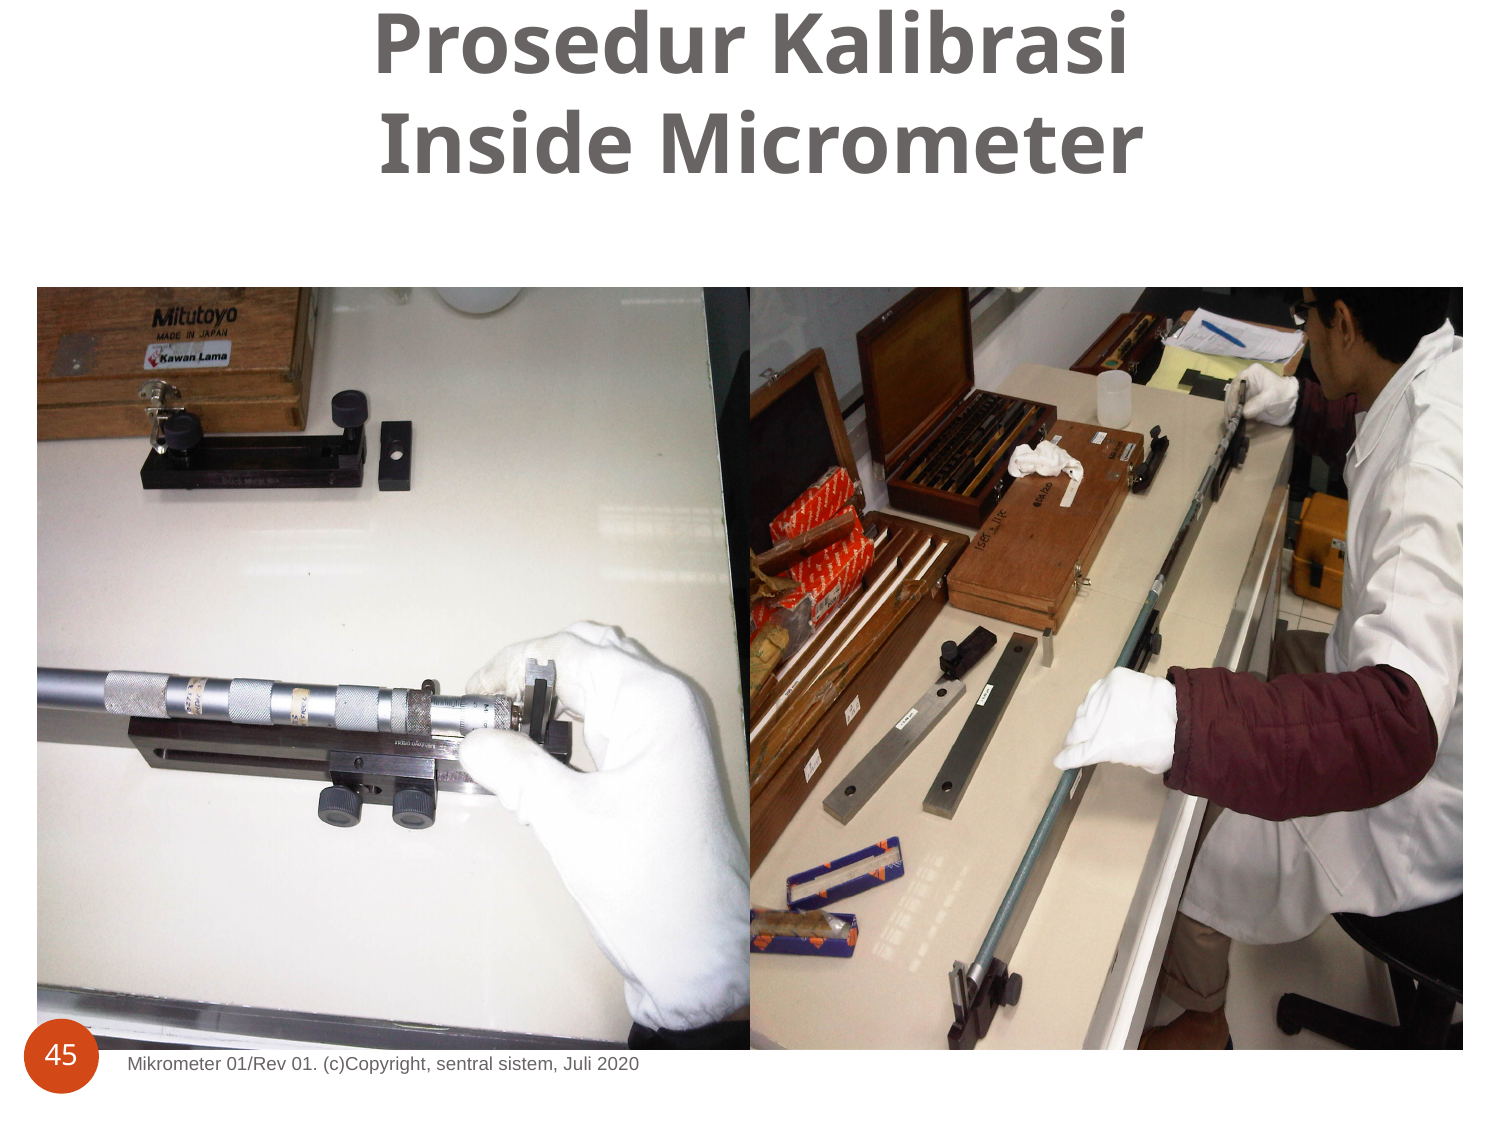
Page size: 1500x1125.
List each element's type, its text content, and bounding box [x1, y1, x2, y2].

slide_number 45 [23, 1034, 99, 1094]
footer Mikrometer 01/Rev 01. (c)Copyright, sentral sistem, Juli 2020 [112, 1060, 763, 1088]
text_box Prosedur Kalibrasi Inside Micrometer [124, 0, 1400, 188]
picture [749, 287, 1463, 1051]
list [37, 287, 746, 1051]
